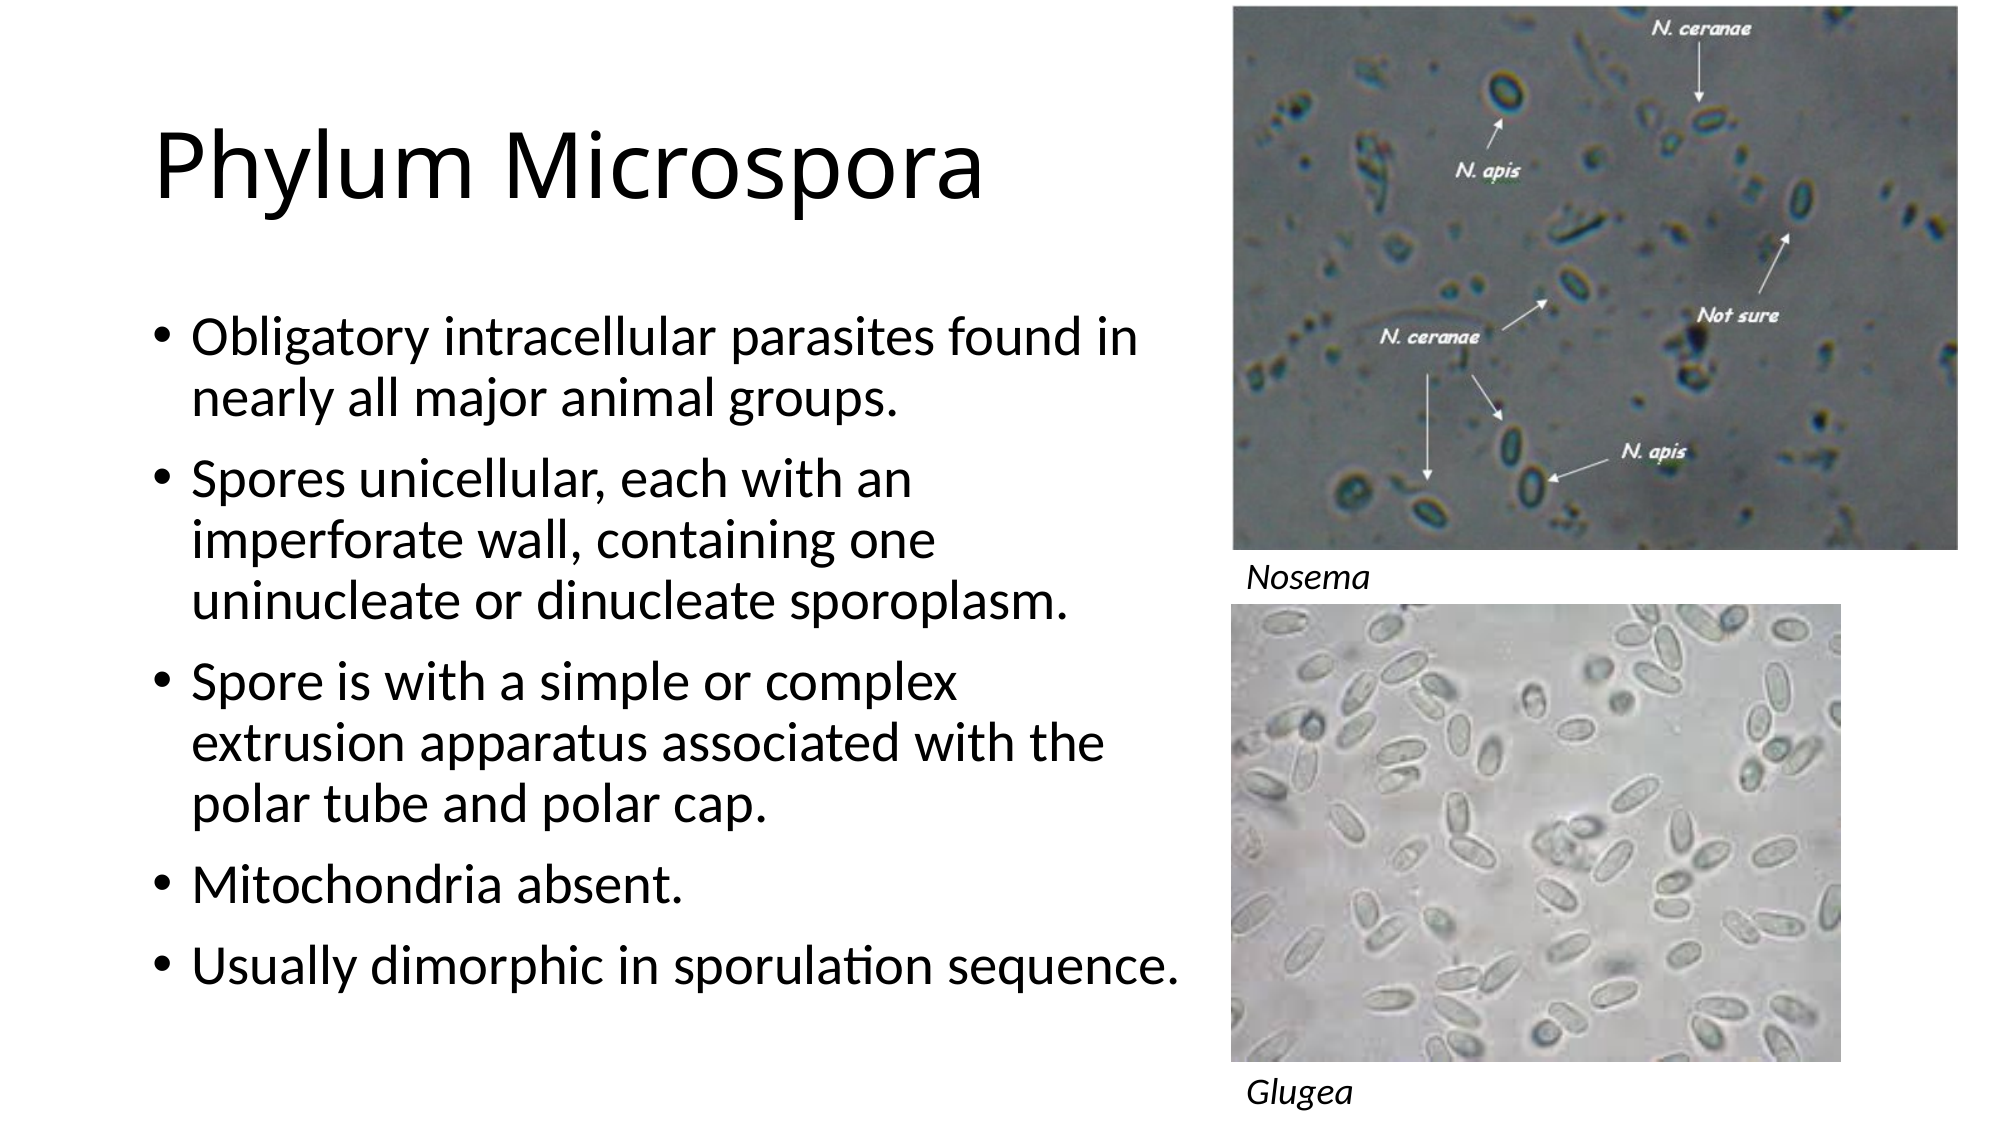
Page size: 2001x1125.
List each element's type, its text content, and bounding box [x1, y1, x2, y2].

text_box Glugea [1231, 1062, 1694, 1120]
picture [1231, 4, 1958, 550]
title Phylum Microspora [137, 59, 1231, 278]
picture [1231, 604, 1841, 1062]
list Obligatory intracellular parasites found in nearly all major animal groups. Spores unicellular, each with an imperforate wall, containing one uninucleate or dinucleate sporoplasm. Spore is with a simple or complex extrusion apparatus associated with the polar tube and polar cap. Mitochondria absent. Usually dimorphic in sporulation sequence. [137, 299, 1200, 1014]
text_box Nosema [1231, 550, 1694, 604]
